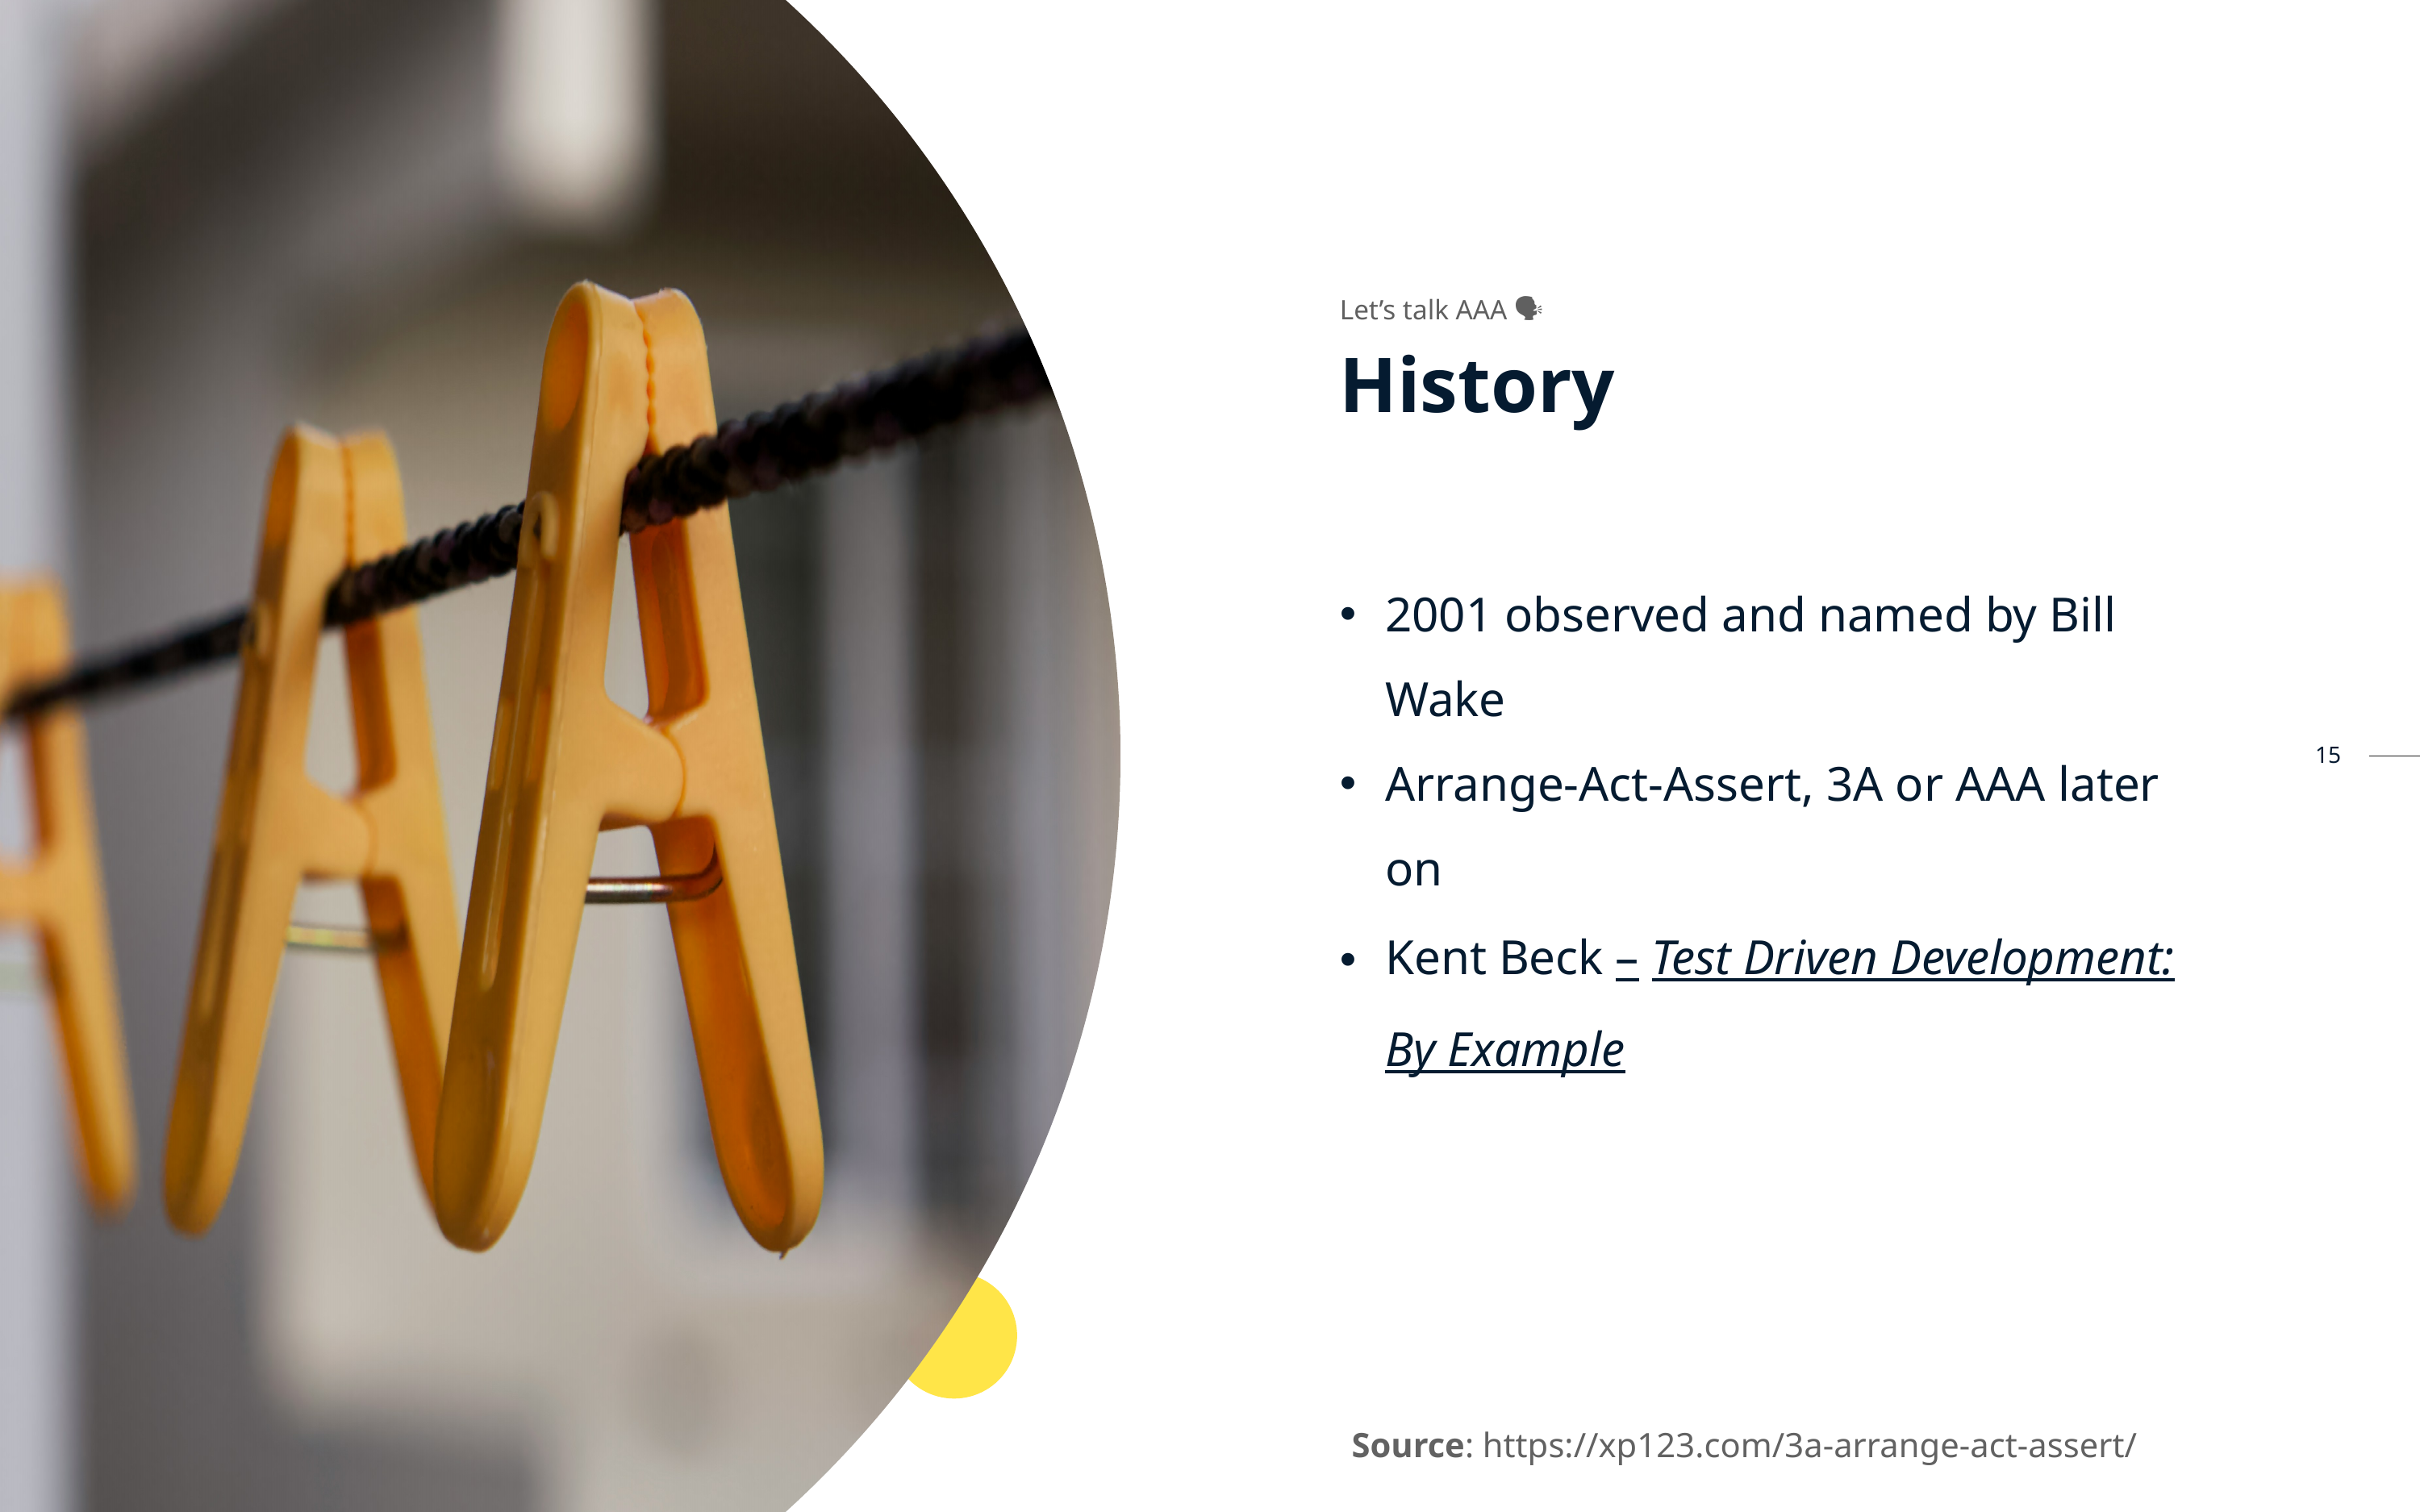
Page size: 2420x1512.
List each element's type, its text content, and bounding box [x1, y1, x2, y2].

text_box Source: https://xp123.com/3a-arrange-act-assert/ [1339, 1418, 2420, 1471]
slide_number 14 [2279, 715, 2354, 797]
picture [0, 0, 1121, 1512]
list Let’s talk AAA 🗣️ [1339, 294, 1689, 324]
list 2001 observed and named by Bill Wake Arrange-Act-Assert, 3A or AAA later on Kent Beck – Test Driven Development: By Example [1339, 550, 2193, 1279]
title History [1339, 341, 2193, 508]
